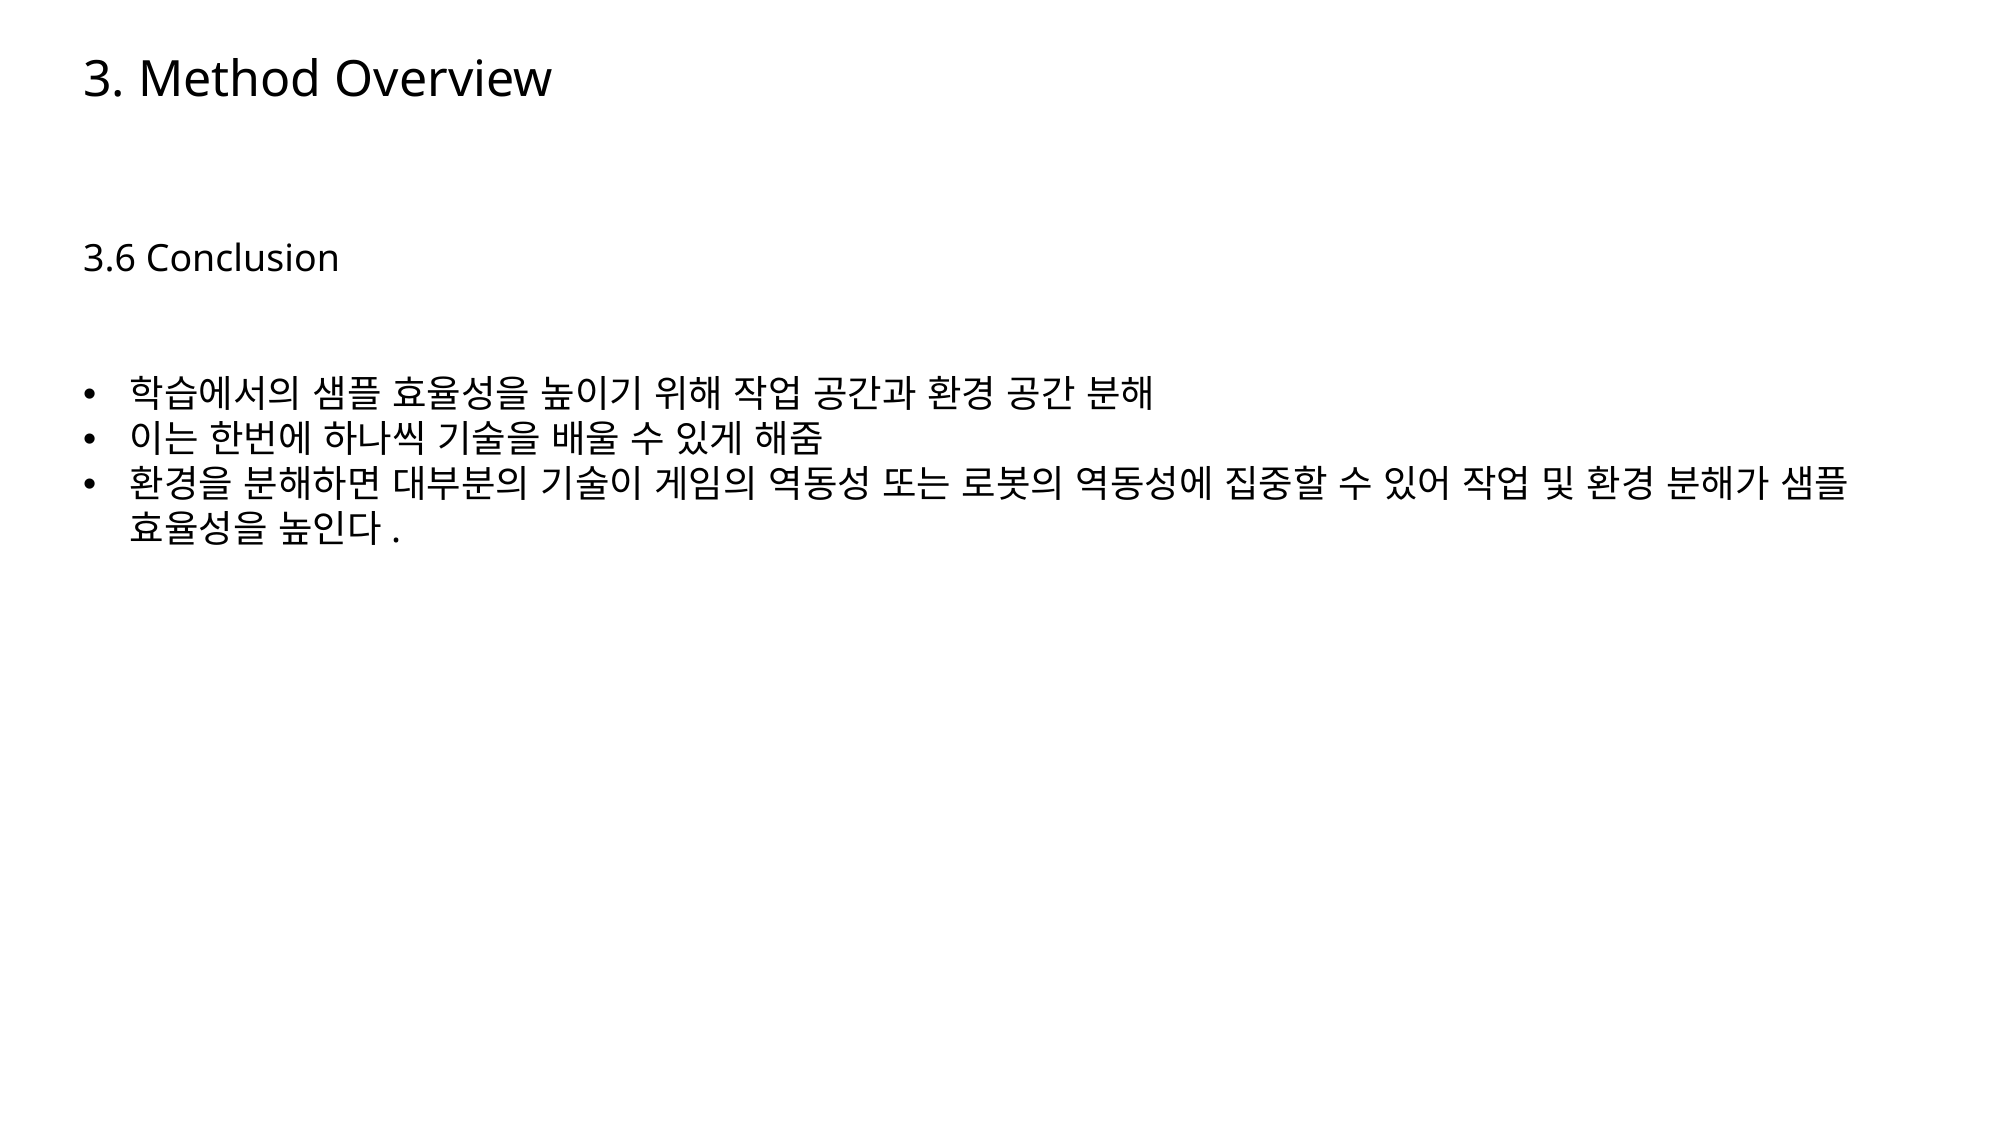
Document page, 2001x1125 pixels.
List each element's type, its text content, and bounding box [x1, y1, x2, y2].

text_box 3. Method Overview [68, 39, 753, 115]
text_box 3.6 Conclusion [68, 226, 753, 286]
text_box 학습에서의 샘플 효율성을 높이기 위해 작업 공간과 환경 공간 분해 이는 한번에 하나씩 기술을 배울 수 있게 해줌 환경을 분해하면 대부분의 기술이 게임의 역동성 또는 로봇의 역동성에 집중할 수 있어 작업 및 환경 분해가 샘플 효율성을 높인다. [68, 363, 1924, 558]
